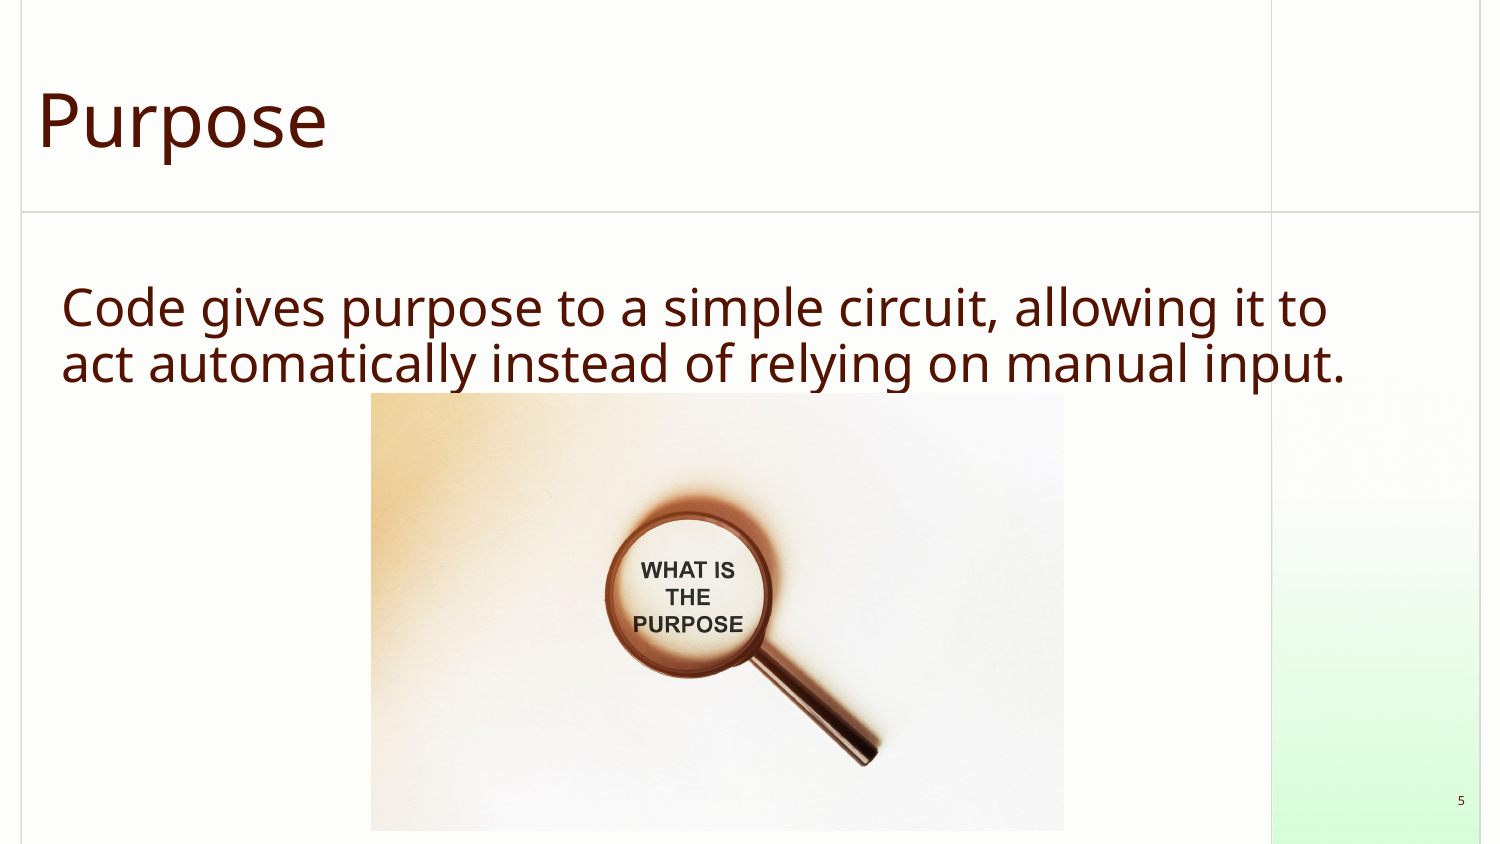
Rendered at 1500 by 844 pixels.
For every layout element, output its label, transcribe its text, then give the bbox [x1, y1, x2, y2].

title Code gives purpose to a simple circuit, allowing it to act automatically instead of relying on manual input. [46, 163, 1405, 394]
picture [371, 393, 1064, 831]
picture [1272, 266, 1479, 844]
slide_number ‹#› [1390, 778, 1481, 843]
title Purpose [21, 24, 974, 164]
